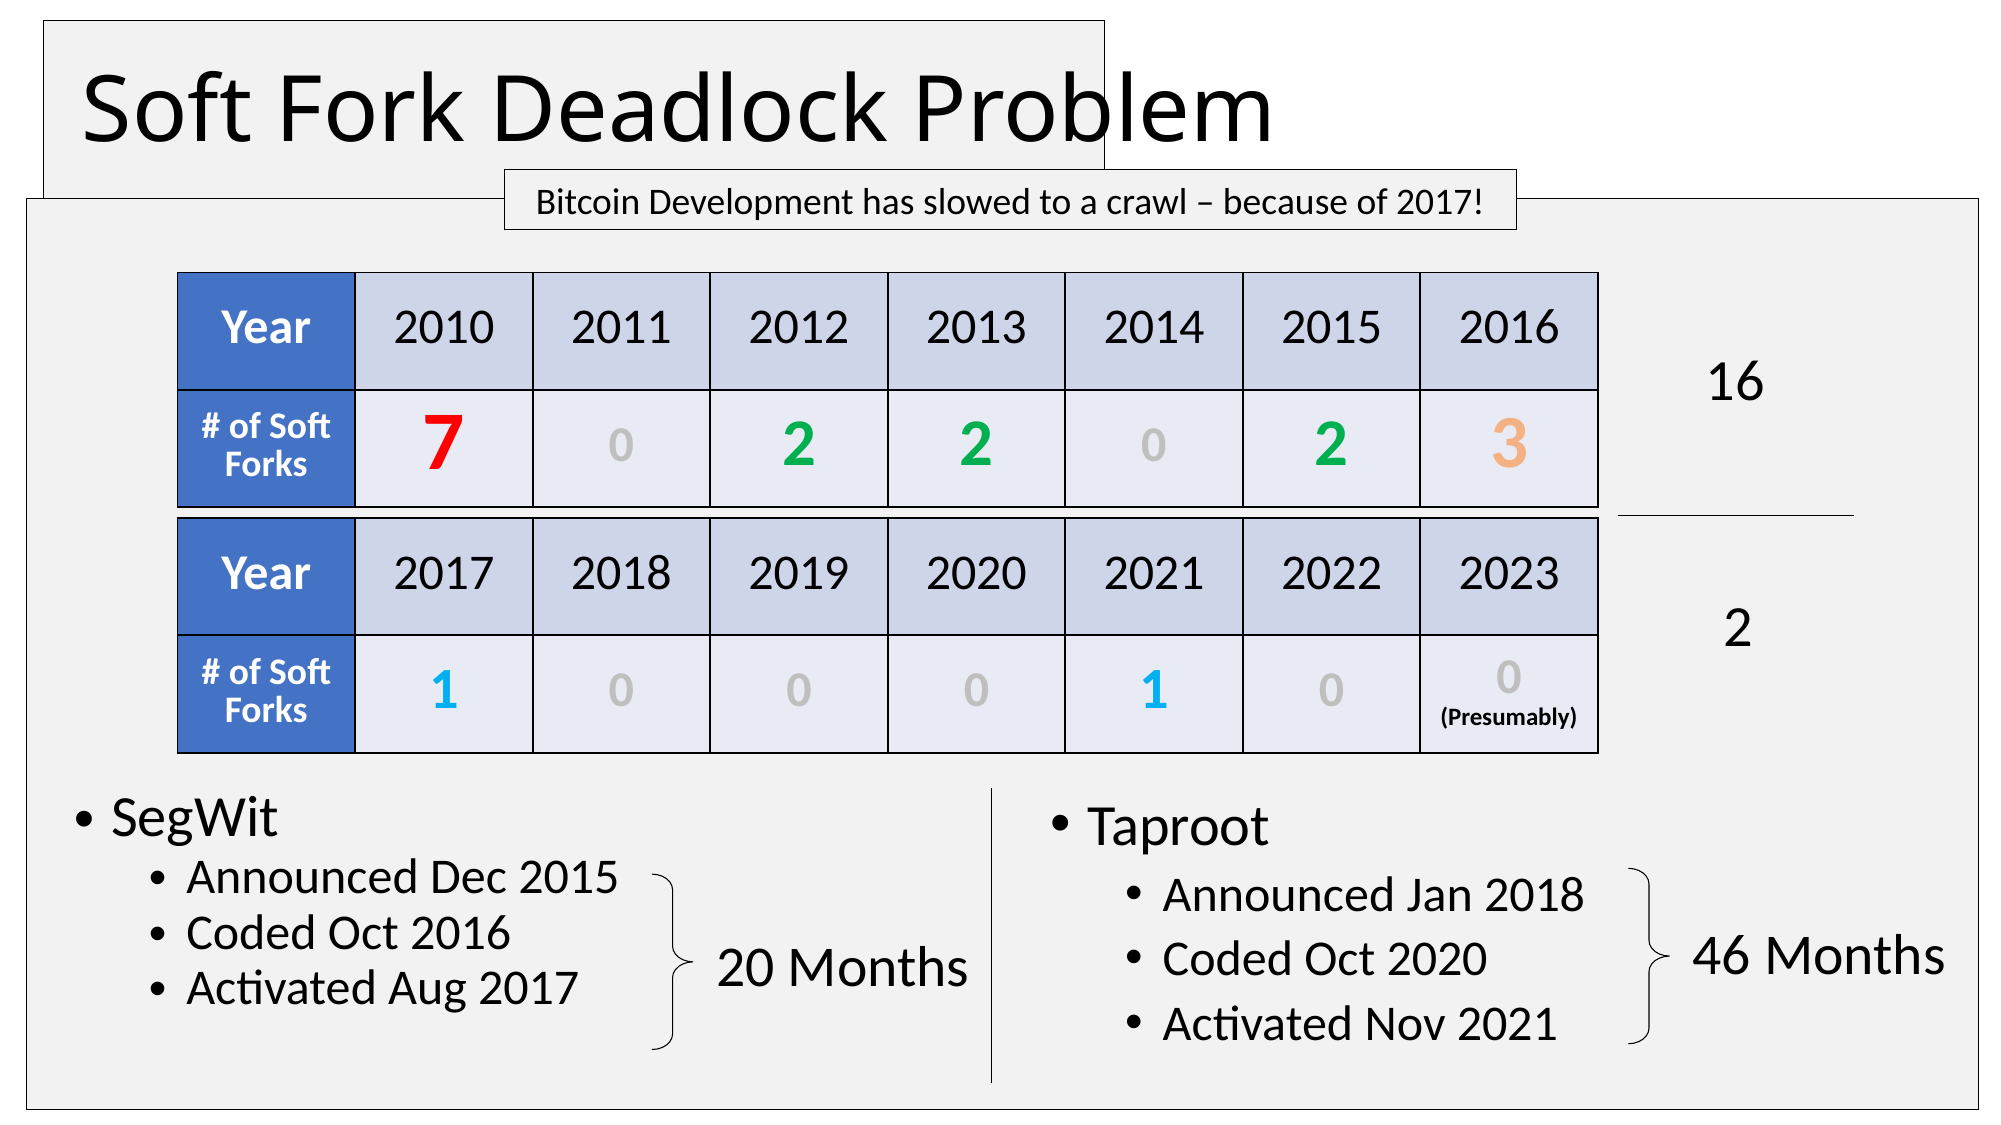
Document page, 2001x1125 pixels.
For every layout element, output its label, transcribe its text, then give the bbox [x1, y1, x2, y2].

table_header 2010 [356, 273, 532, 389]
text_box [43, 20, 1105, 199]
table_header 2014 [1066, 273, 1242, 389]
text_box 16 [1690, 351, 1781, 429]
table_header 2023 [1421, 519, 1597, 634]
table_cell 0 [889, 636, 1064, 752]
text_box 20 Months [992, 929, 997, 1007]
table_header 2021 [1066, 519, 1242, 634]
table_cell 1 [356, 636, 532, 752]
table_cell 0 [711, 636, 887, 752]
table_header 2015 [1244, 273, 1419, 389]
text_box 20 Months [877, 929, 991, 1007]
text_box 46 Months [1677, 917, 1974, 995]
table_header Year [178, 519, 354, 634]
table_cell 0 [1244, 636, 1419, 752]
text_box Taproot Announced Jan 2018 Coded Oct 2020 Activated Nov 2021 [1035, 787, 1679, 1063]
table_header Year [178, 273, 354, 389]
text_box 2 [1708, 596, 1763, 675]
table_header 2019 [711, 519, 887, 634]
table_cell 0 (Presumably) [1421, 636, 1597, 752]
table_cell 2 [711, 391, 887, 506]
table_header 2017 [356, 519, 532, 634]
table_cell 3 [1421, 391, 1597, 506]
table_header 2012 [711, 273, 887, 389]
table_header 2022 [1244, 519, 1419, 634]
table_header 2013 [889, 273, 1064, 389]
table_cell 0 [1066, 391, 1242, 506]
table_cell 1 [1066, 636, 1242, 752]
text_box Bitcoin Development has slowed to a crawl – because of 2017! [504, 169, 1517, 230]
table_cell # of Soft Forks [178, 391, 354, 506]
text_box [1628, 867, 1670, 1045]
table_cell 7 [356, 391, 532, 506]
table_cell 2 [1244, 391, 1419, 506]
table_cell 2 [889, 391, 1064, 506]
slide_number 29 [1920, 1054, 1987, 1114]
text_box [26, 197, 1980, 1111]
text_box SegWit Announced Dec 2015 Coded Oct 2016 Activated Aug 2017 [58, 787, 877, 1063]
table_header 2018 [534, 519, 709, 634]
table_cell 0 [534, 636, 709, 752]
table_header 2020 [889, 519, 1064, 634]
table_cell # of Soft Forks [178, 636, 354, 752]
table_header 2016 [1421, 273, 1597, 389]
text_box Soft Fork Deadlock Problem [66, 45, 1918, 179]
table_cell 0 [534, 391, 709, 506]
table_header 2011 [534, 273, 709, 389]
